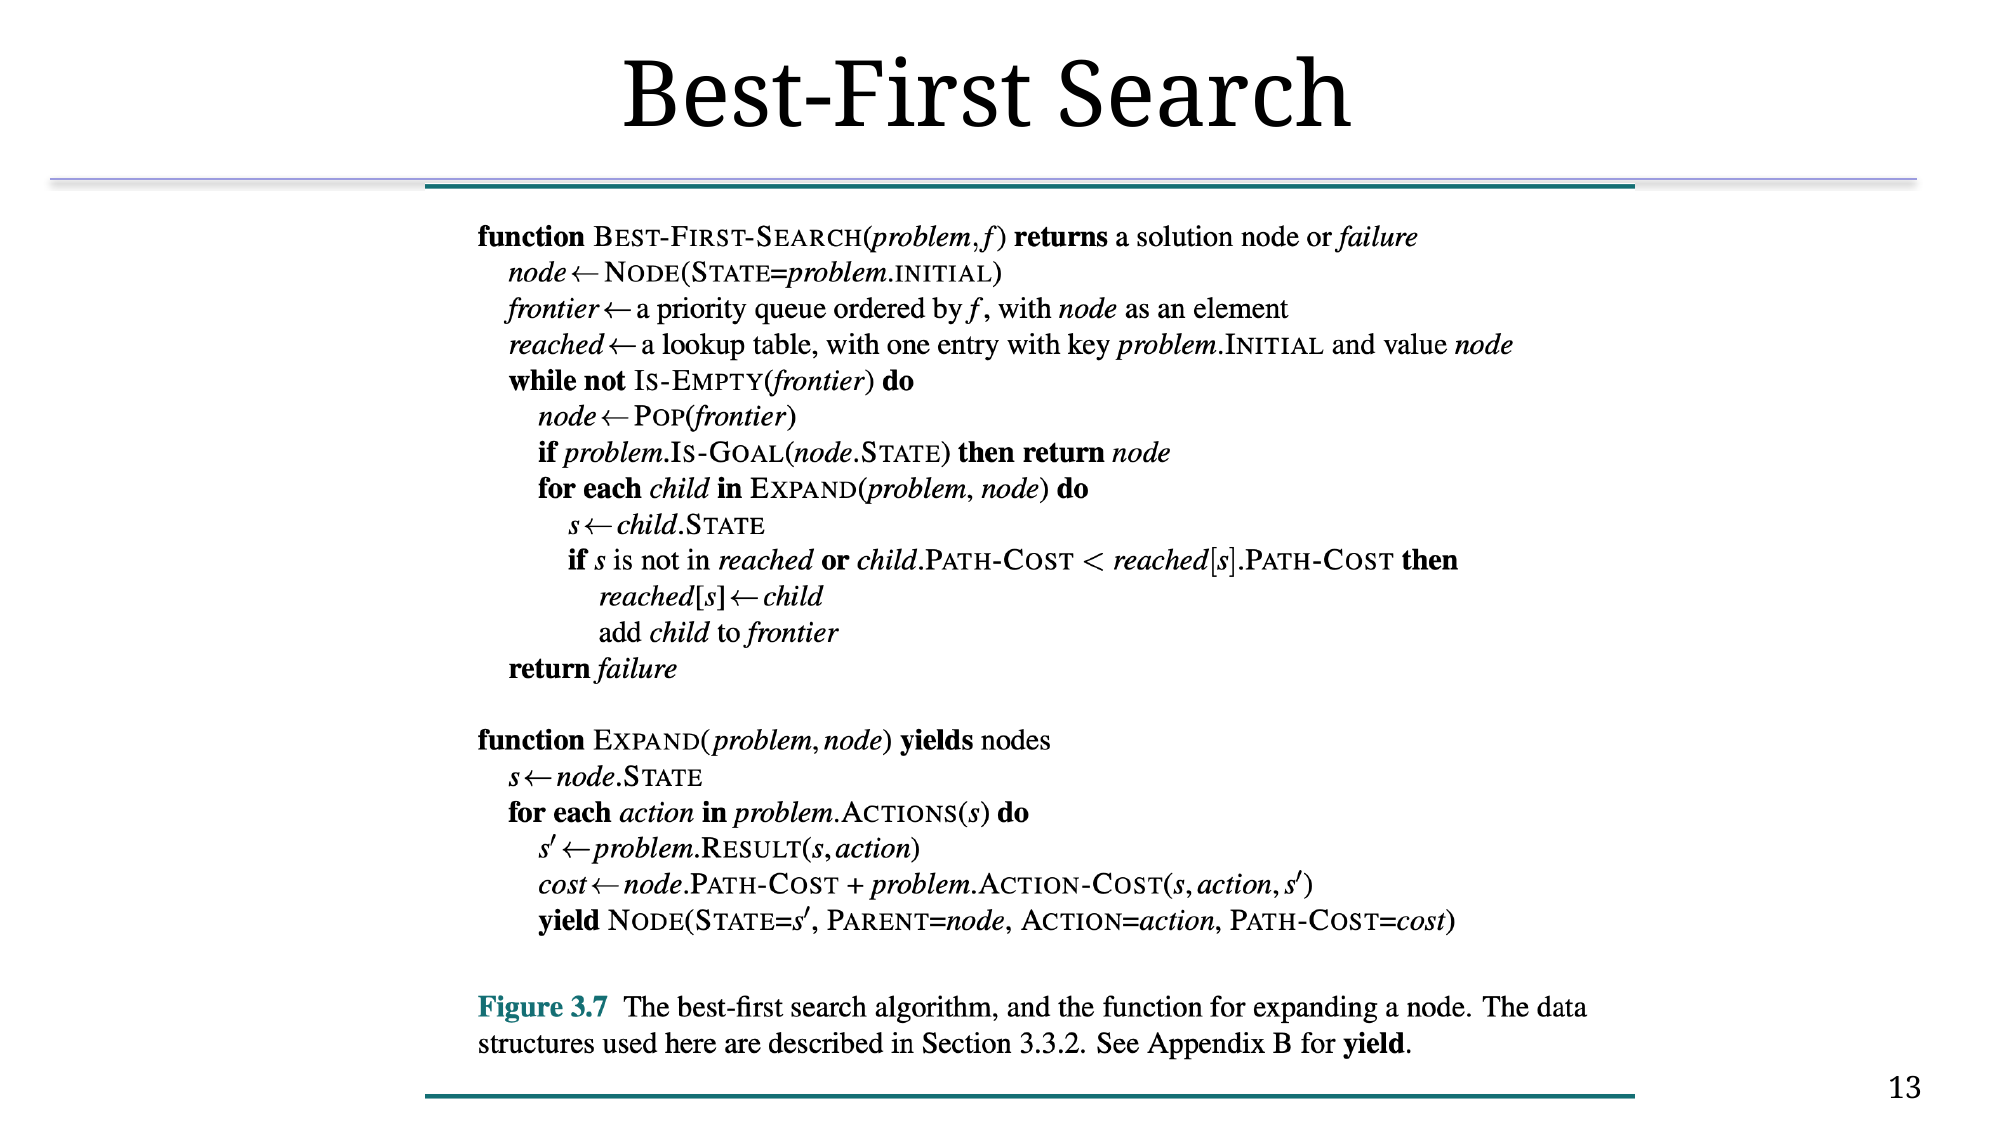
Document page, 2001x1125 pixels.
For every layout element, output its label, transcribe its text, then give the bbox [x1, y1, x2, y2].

title Best-First Search [0, 0, 2000, 184]
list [425, 182, 1635, 1101]
slide_number 13 [1583, 1062, 1934, 1112]
